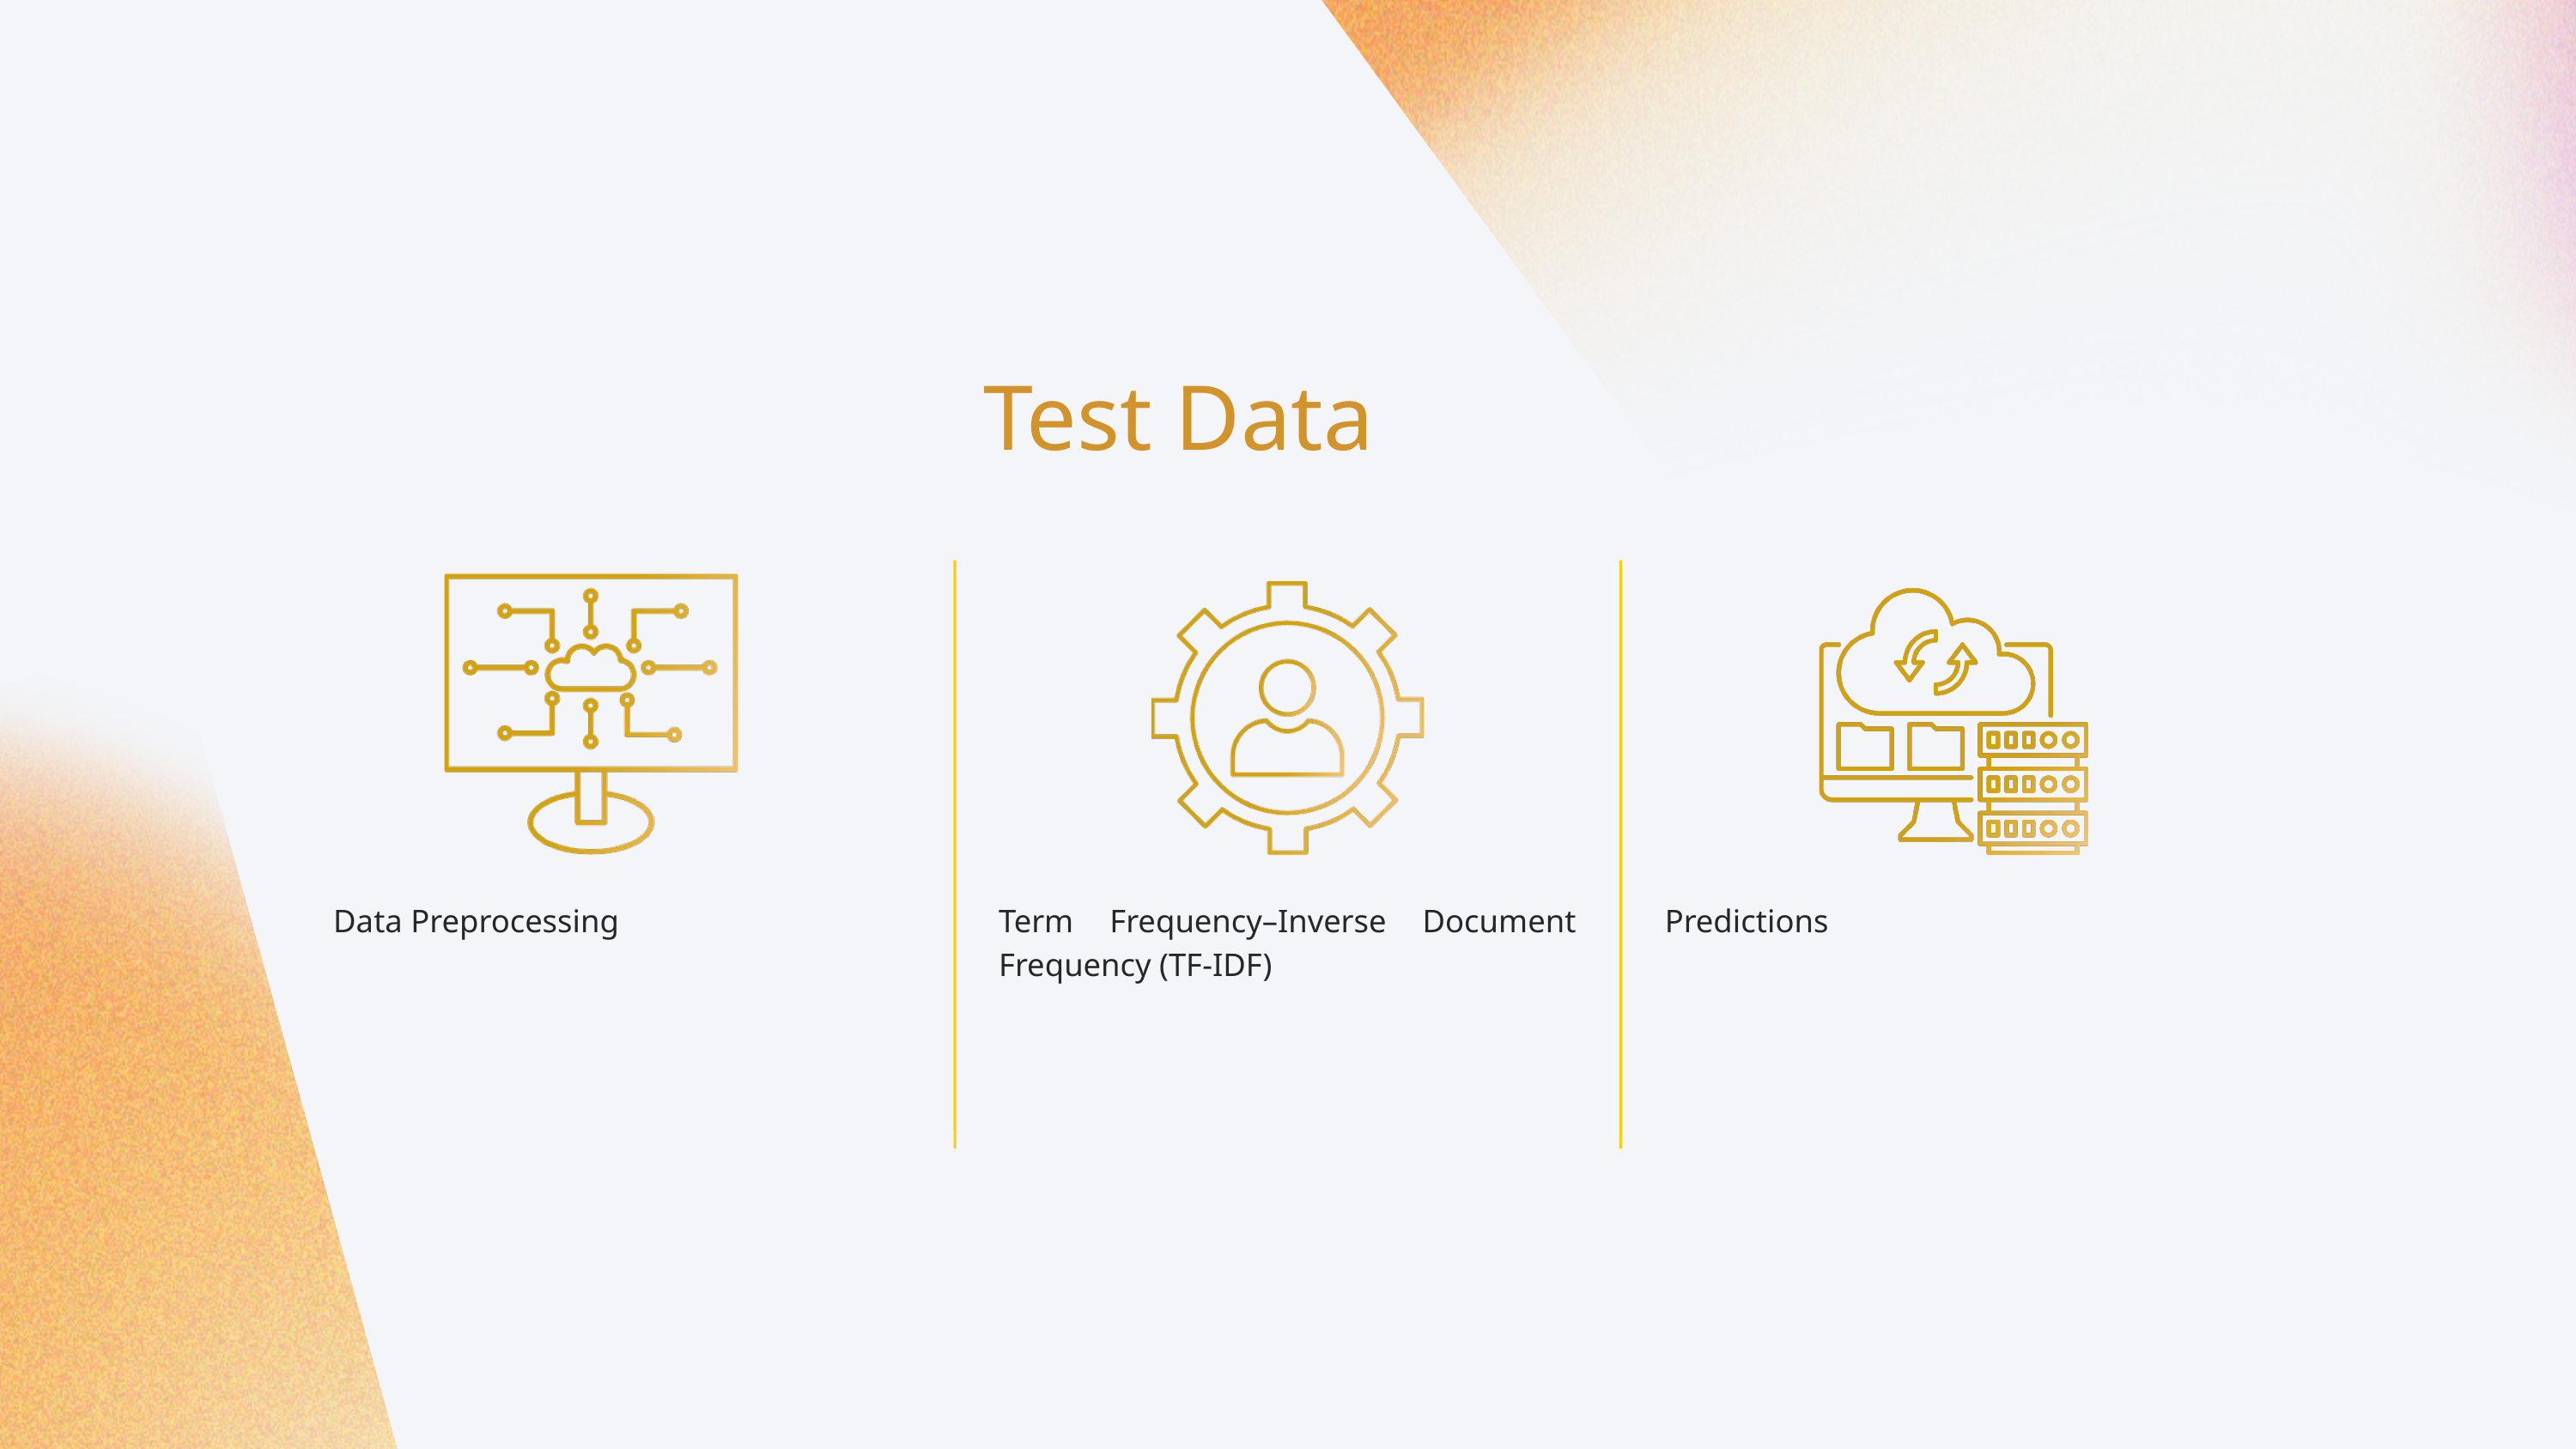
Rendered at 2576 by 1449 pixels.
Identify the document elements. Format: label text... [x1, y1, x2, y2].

text_box [1819, 588, 2088, 855]
text_box Test Data [704, 352, 1871, 469]
text_box [1151, 581, 1425, 855]
text_box [0, 637, 398, 1449]
text_box [444, 573, 738, 855]
text_box Predictions [1664, 894, 2243, 939]
text_box [1321, 0, 2576, 1066]
text_box Term Frequency–Inverse Document Frequency (TF-IDF) [999, 894, 1577, 1027]
text_box Data Preprocessing [333, 894, 912, 939]
